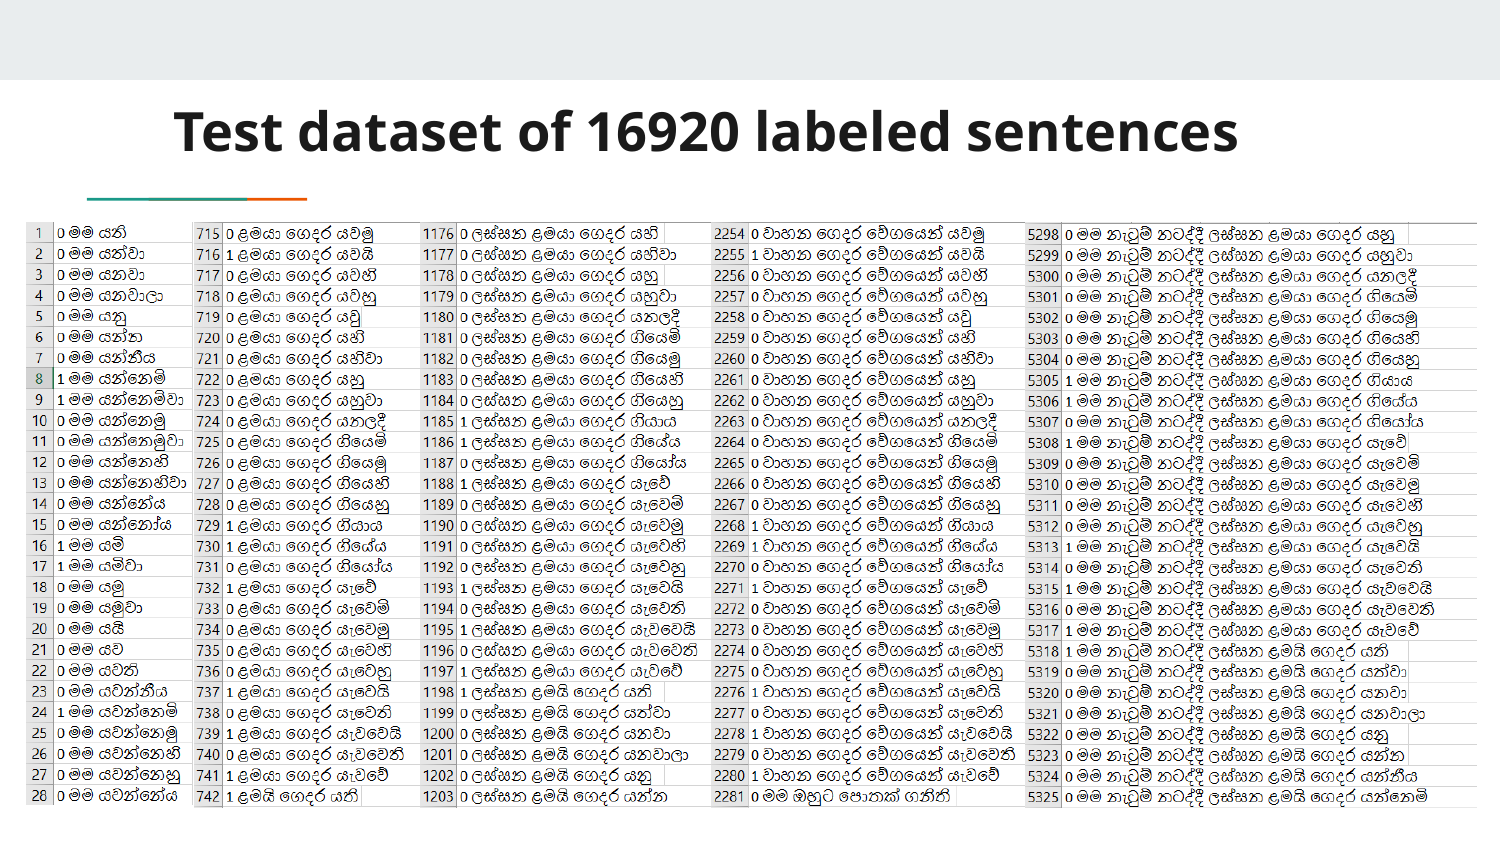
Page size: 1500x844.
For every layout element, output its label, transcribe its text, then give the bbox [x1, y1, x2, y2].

picture [26, 222, 1478, 808]
title Test dataset of 16920 labeled sentences [158, 82, 1421, 170]
